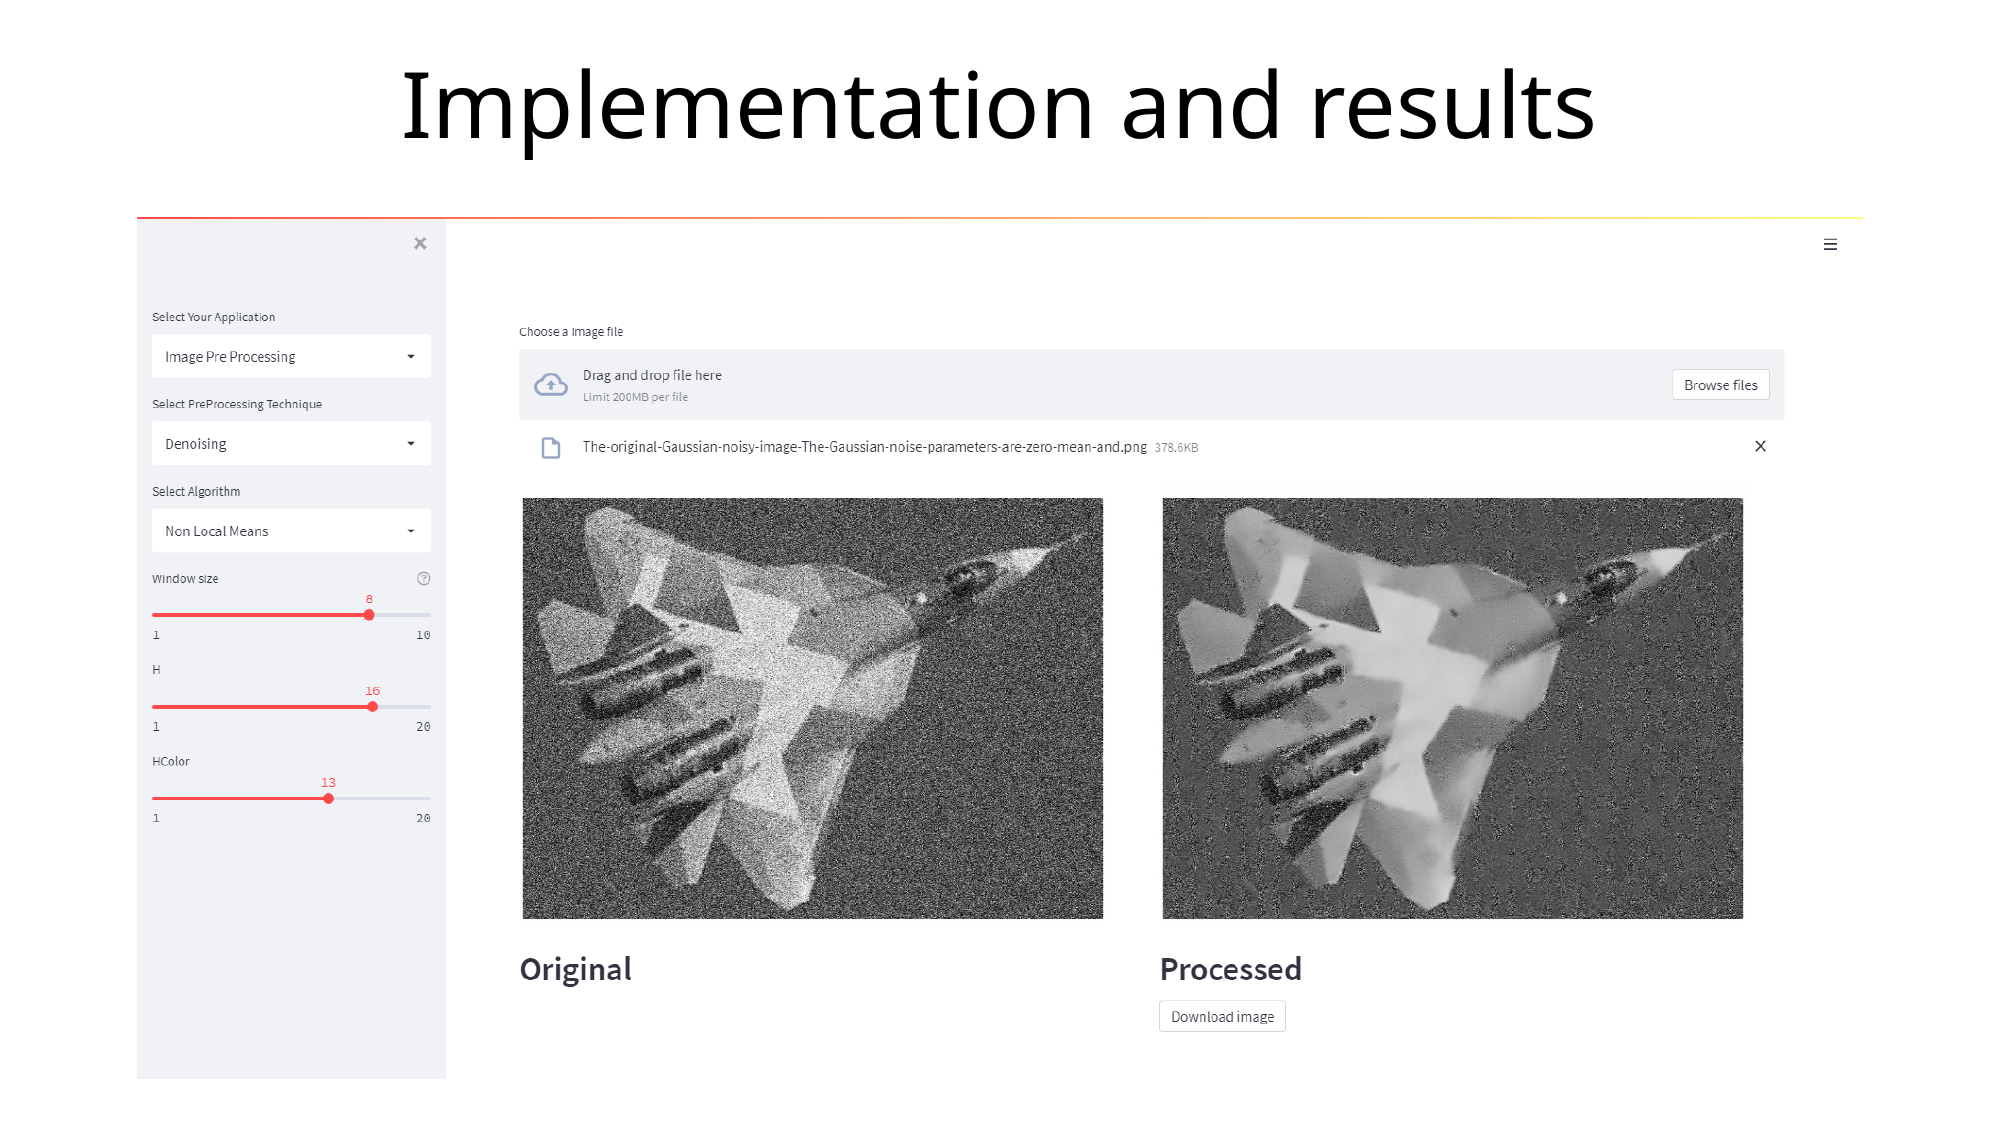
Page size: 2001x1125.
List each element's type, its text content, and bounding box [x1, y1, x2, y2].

title Implementation and results [137, 0, 1863, 217]
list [137, 217, 1863, 1080]
